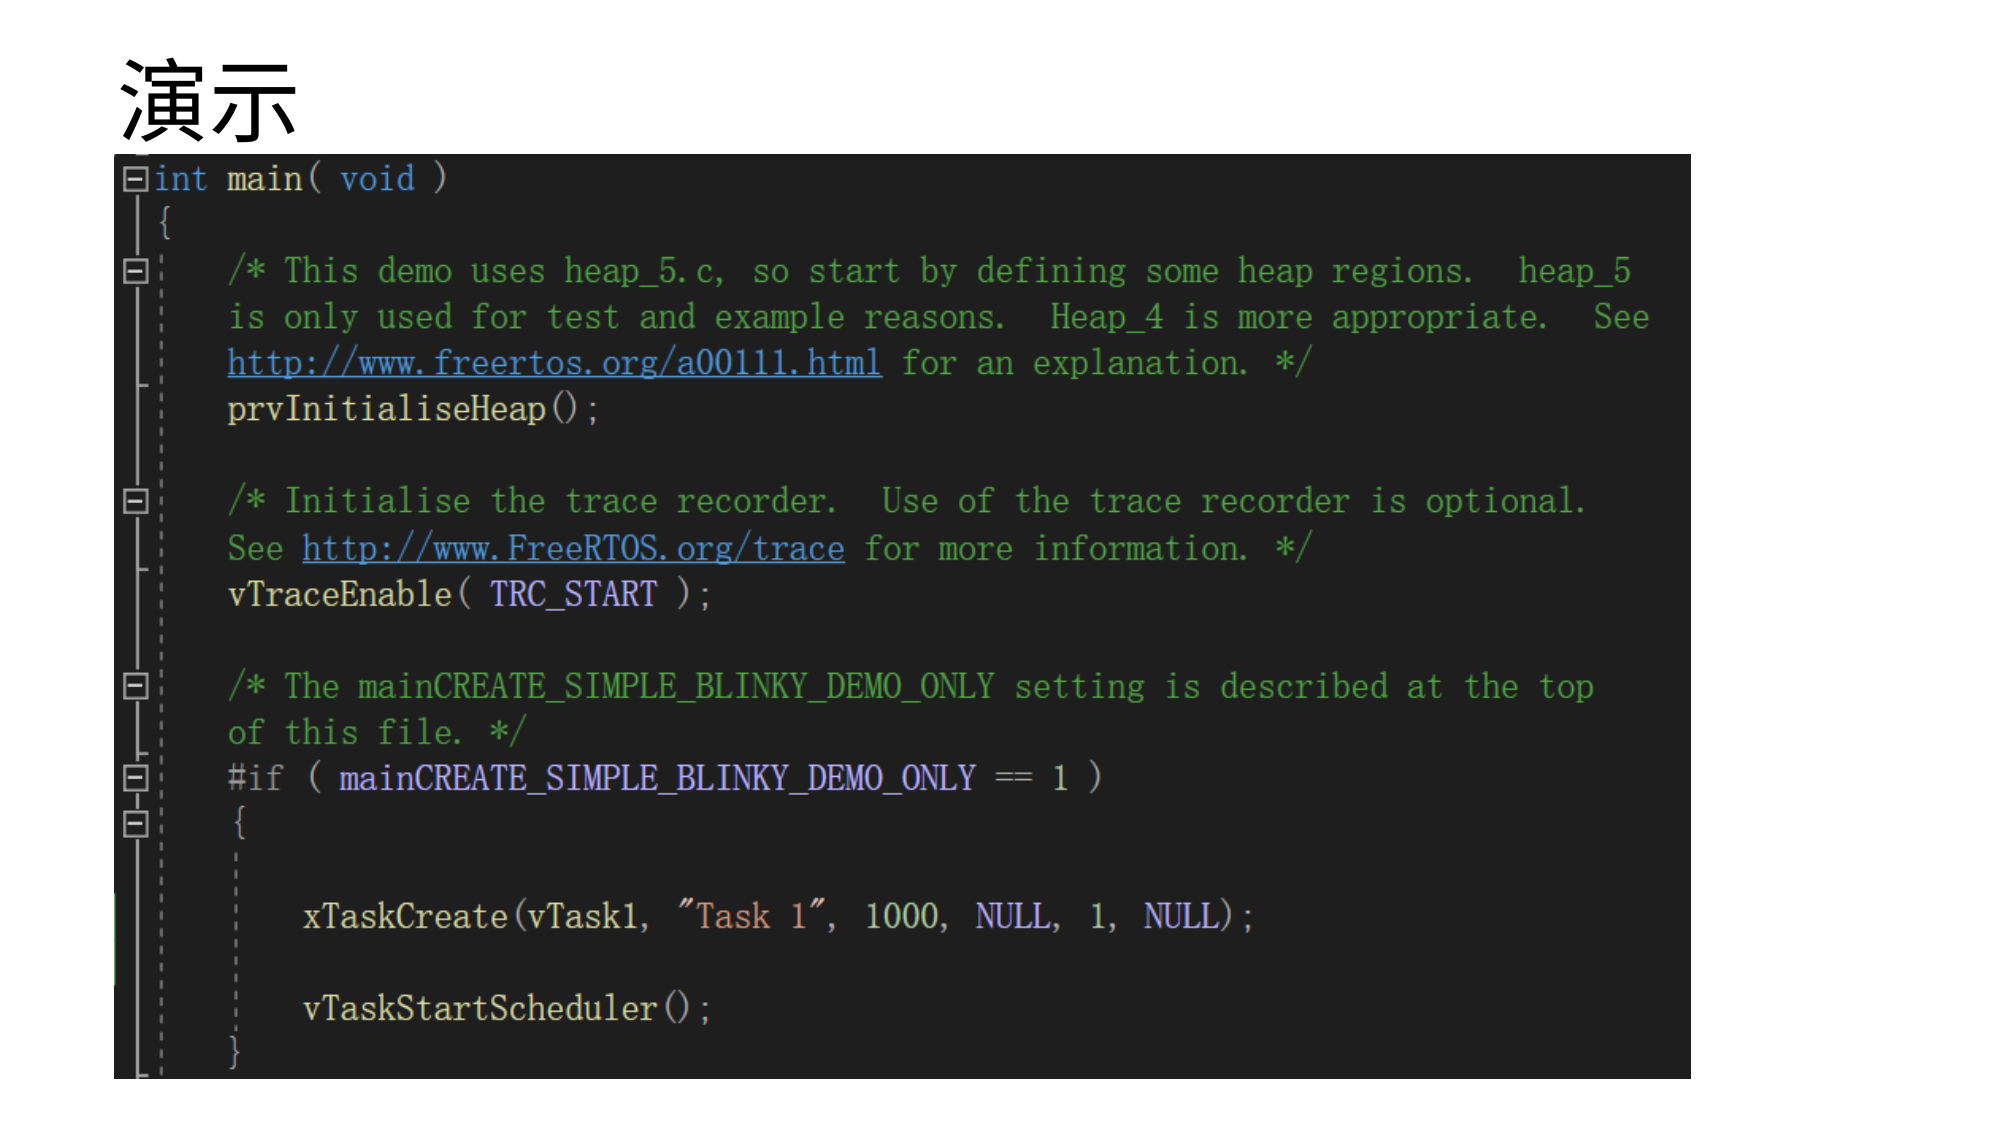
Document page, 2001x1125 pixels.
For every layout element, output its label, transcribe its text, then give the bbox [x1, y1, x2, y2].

picture [114, 154, 1691, 1079]
text_box 演示 [102, 36, 316, 162]
